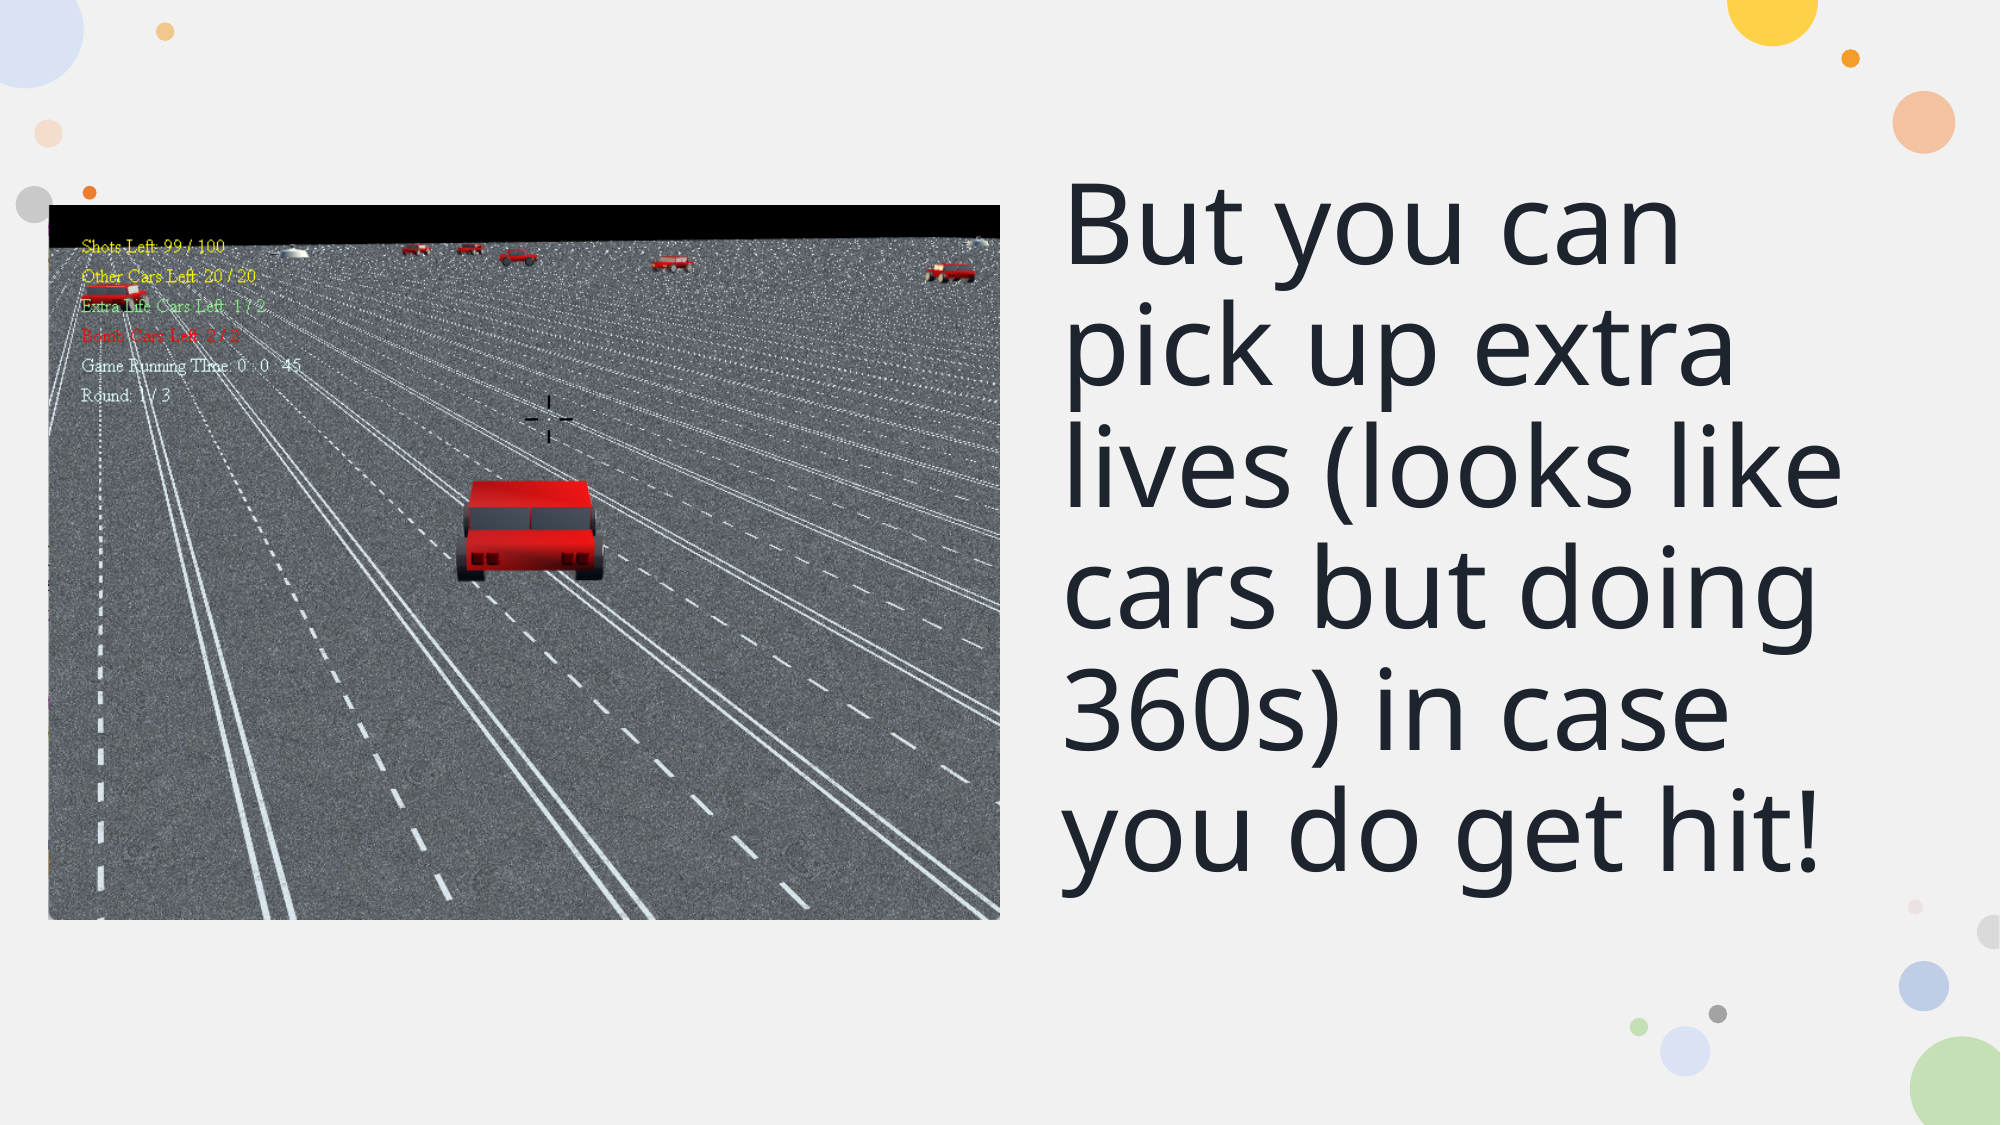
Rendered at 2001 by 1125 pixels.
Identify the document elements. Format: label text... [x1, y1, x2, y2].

title But you can pick up extra lives (looks like cars but doing 360s) in case you do get hit! [1046, 124, 1911, 939]
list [48, 205, 1000, 920]
